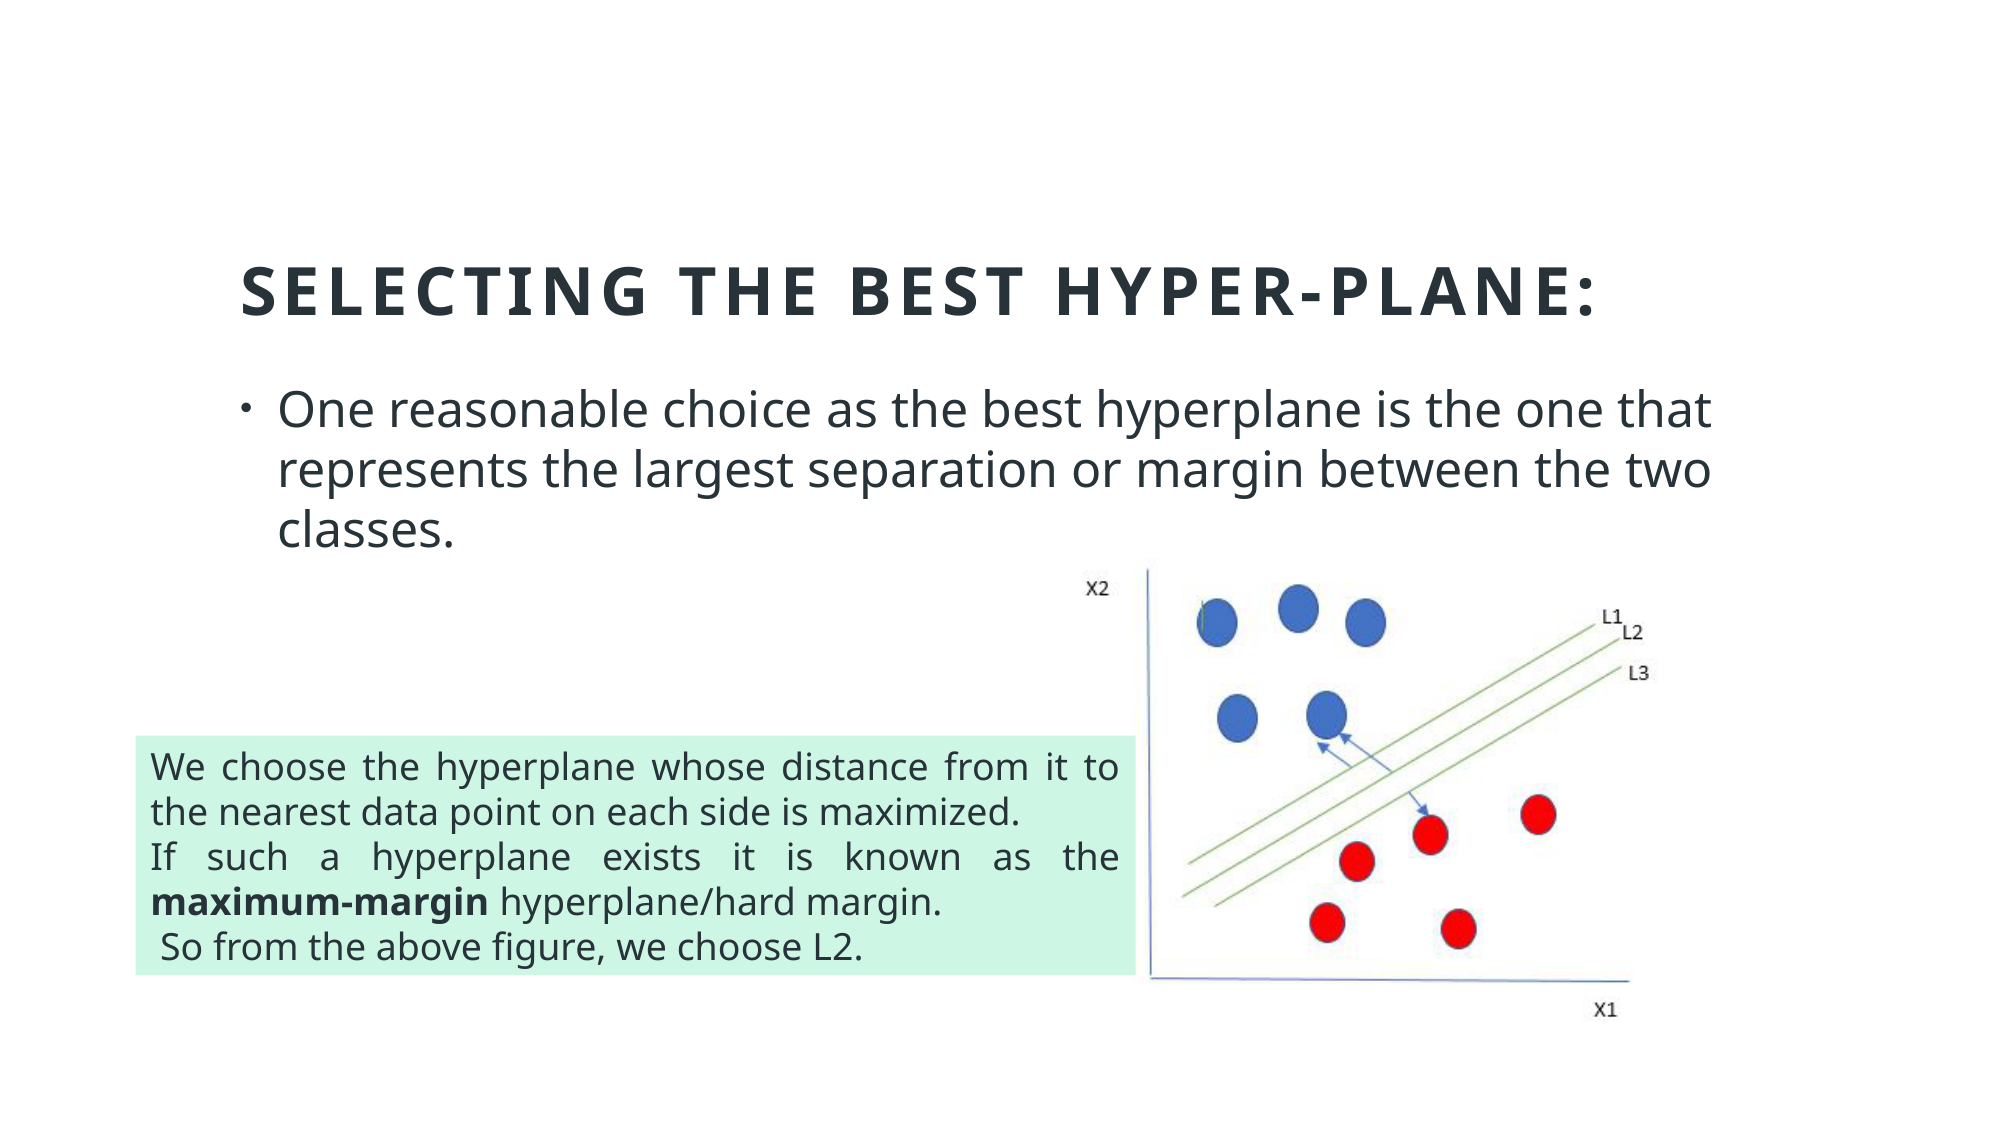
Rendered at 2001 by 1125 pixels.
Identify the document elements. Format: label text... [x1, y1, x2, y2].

picture [1083, 533, 1713, 1042]
title Selecting the best hyper-plane: [225, 112, 1782, 338]
text_box We choose the hyperplane whose distance from it to the nearest data point on each side is maximized. If such a hyperplane exists it is known as the maximum-margin hyperplane/hard margin. So from the above figure, we choose L2. [135, 735, 1083, 976]
list One reasonable choice as the best hyperplane is the one that represents the largest separation or margin between the two classes. [225, 369, 1782, 1013]
